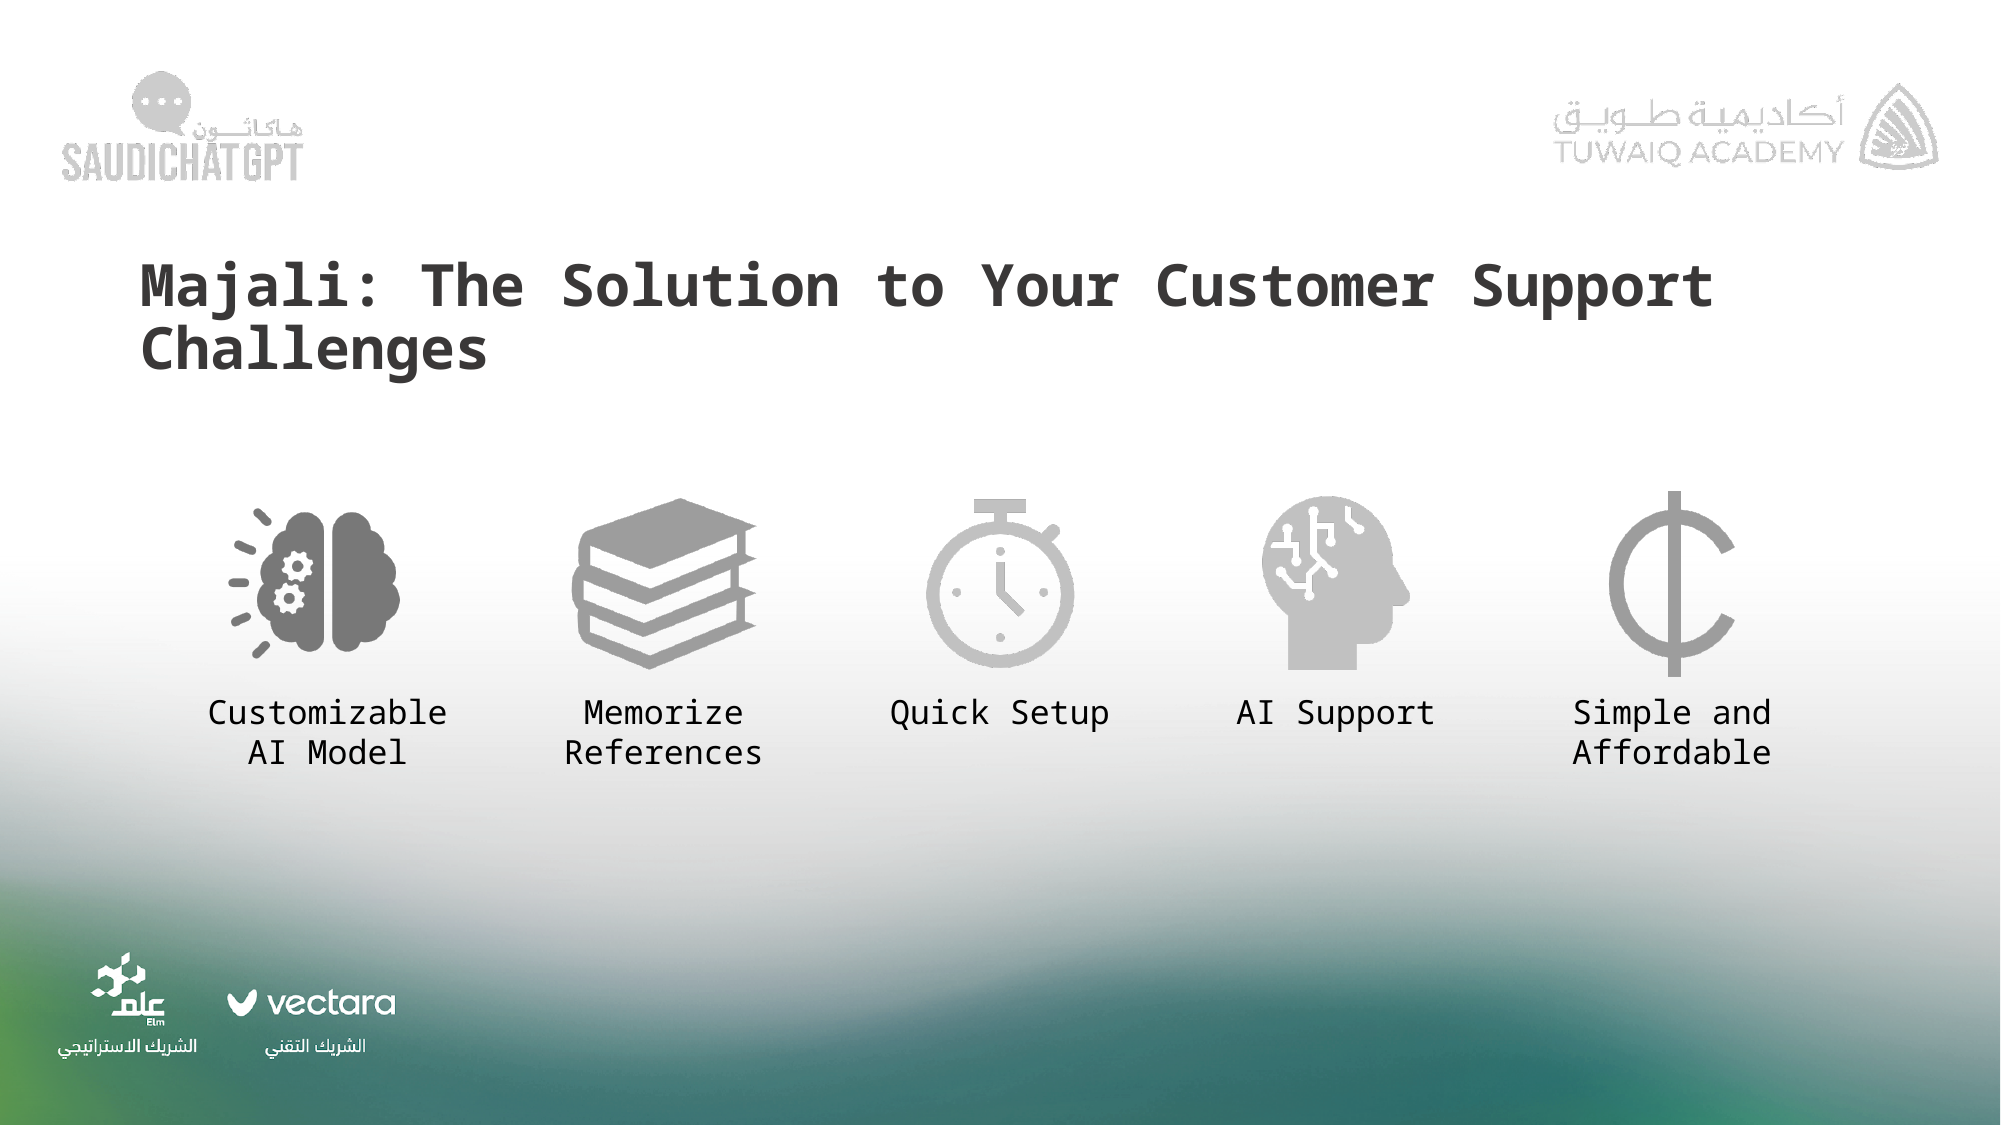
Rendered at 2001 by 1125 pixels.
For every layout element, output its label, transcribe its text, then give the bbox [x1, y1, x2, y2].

text_box Majali: The Solution to Your Customer Support Challenges [124, 248, 1875, 398]
picture [0, 0, 2001, 1125]
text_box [137, 425, 1863, 861]
